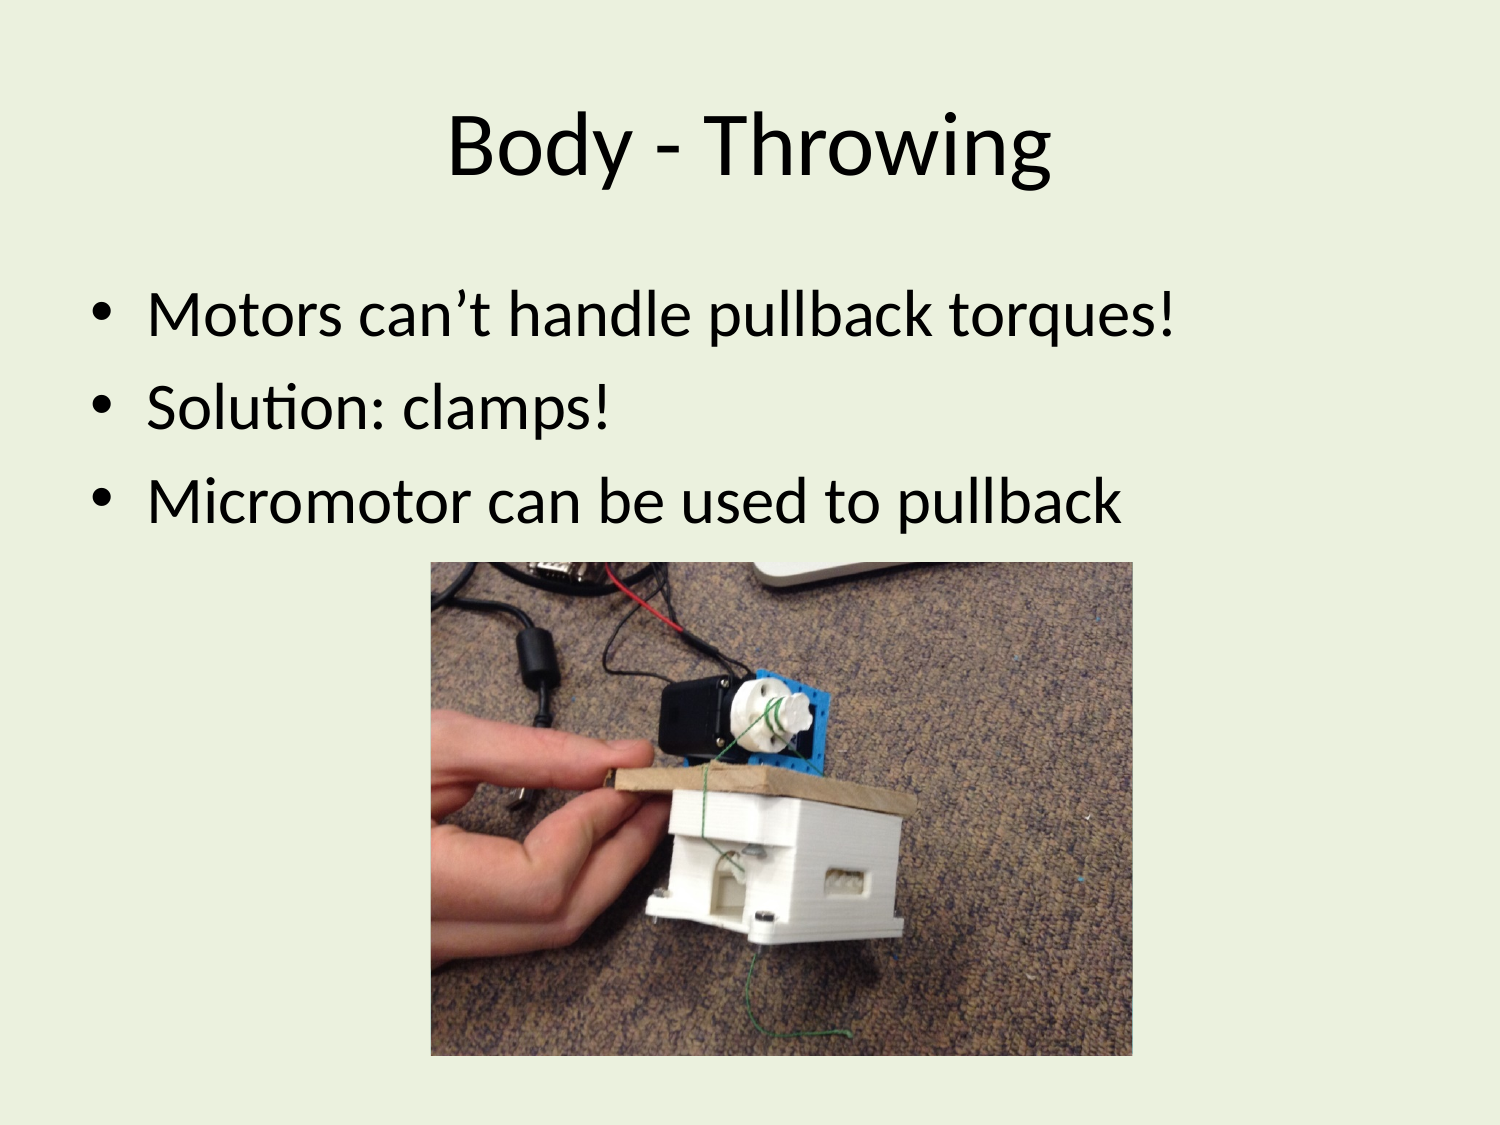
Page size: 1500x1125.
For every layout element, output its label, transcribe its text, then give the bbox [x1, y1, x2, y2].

picture [430, 562, 1133, 1056]
list Motors can’t handle pullback torques! Solution: clamps! Micromotor can be used to pullback [75, 262, 1425, 1005]
title Body - Throwing [75, 45, 1425, 233]
